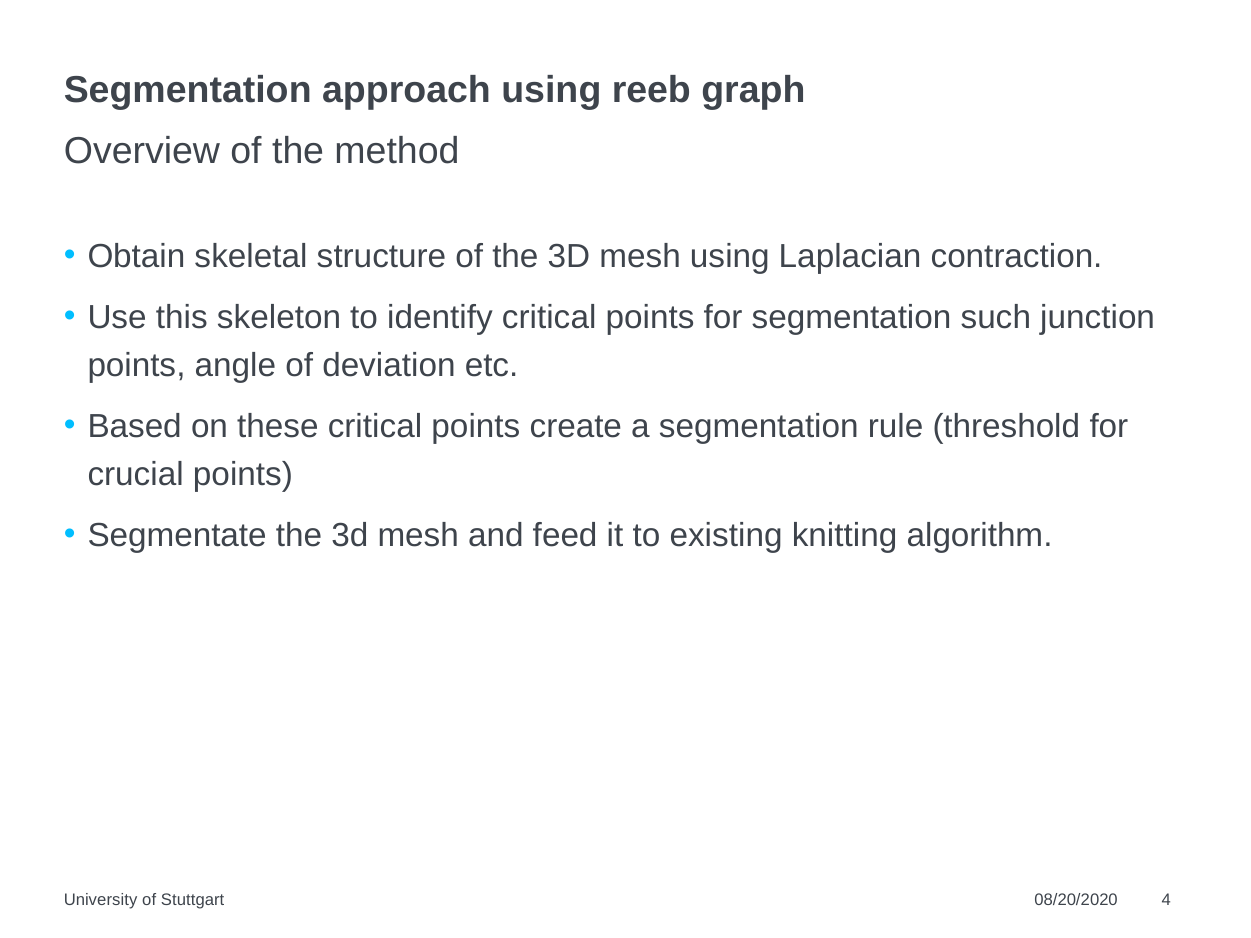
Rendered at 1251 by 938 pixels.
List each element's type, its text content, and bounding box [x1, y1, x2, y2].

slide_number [1034, 888, 1133, 909]
slide_number 4 [1161, 888, 1198, 909]
list Obtain skeletal structure of the 3D mesh using Laplacian contraction. Use this skeleton to identify critical points for segmentation such junction points, angle of deviation etc. Based on these critical points create a segmentation rule (threshold for crucial points) Segmentate the 3d mesh and feed it to existing knitting algorithm. [64, 226, 1186, 835]
list Overview of the method [63, 117, 1186, 163]
title Segmentation approach using reeb graph [64, 64, 1186, 111]
footer University of Stuttgart [64, 888, 891, 909]
